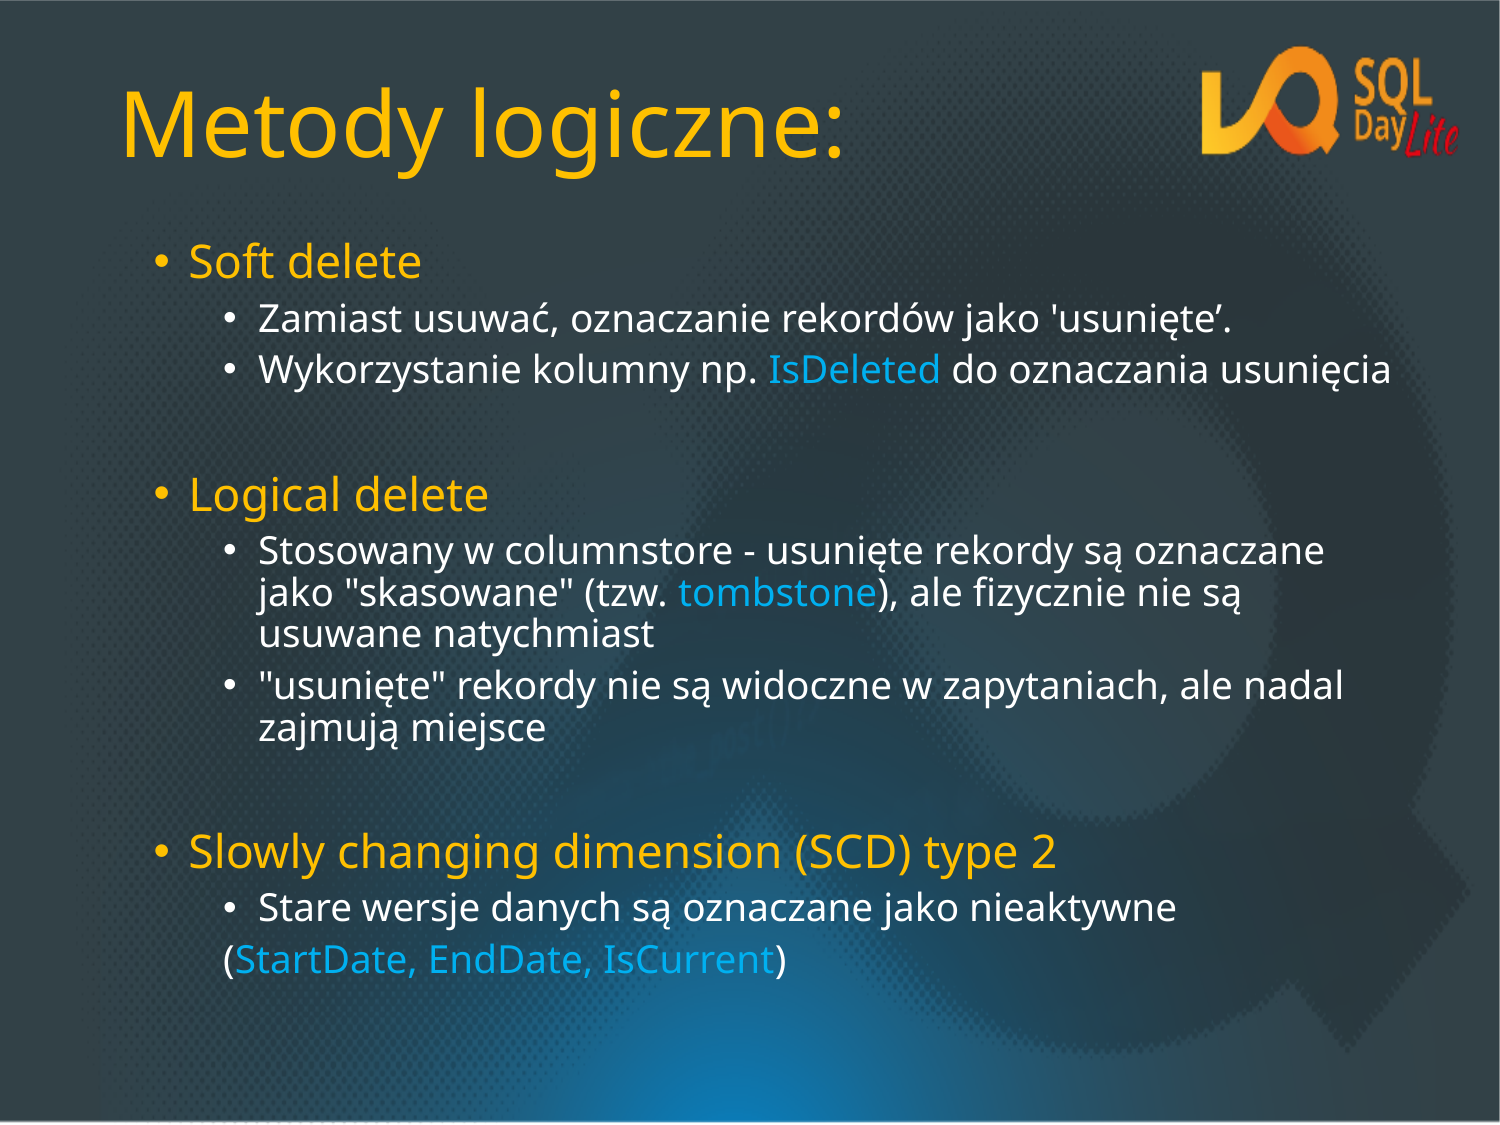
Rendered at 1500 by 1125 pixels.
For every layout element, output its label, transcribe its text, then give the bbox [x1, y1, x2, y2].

title Metody logiczne: [103, 59, 1225, 197]
picture [0, 0, 1500, 1125]
list Soft delete Zamiast usuwać, oznaczanie rekordów jako 'usunięte’. Wykorzystanie kolumny np. IsDeleted do oznaczania usunięcia Logical delete Stosowany w columnstore - usunięte rekordy są oznaczane jako "skasowane" (tzw. tombstone), ale fizycznie nie są usuwane natychmiast "usunięte" rekordy nie są widoczne w zapytaniach, ale nadal zajmują miejsce Slowly changing dimension (SCD) type 2 Stare wersje danych są oznaczane jako nieaktywne (StartDate, EndDate, IsCurrent) [68, 231, 1414, 1014]
